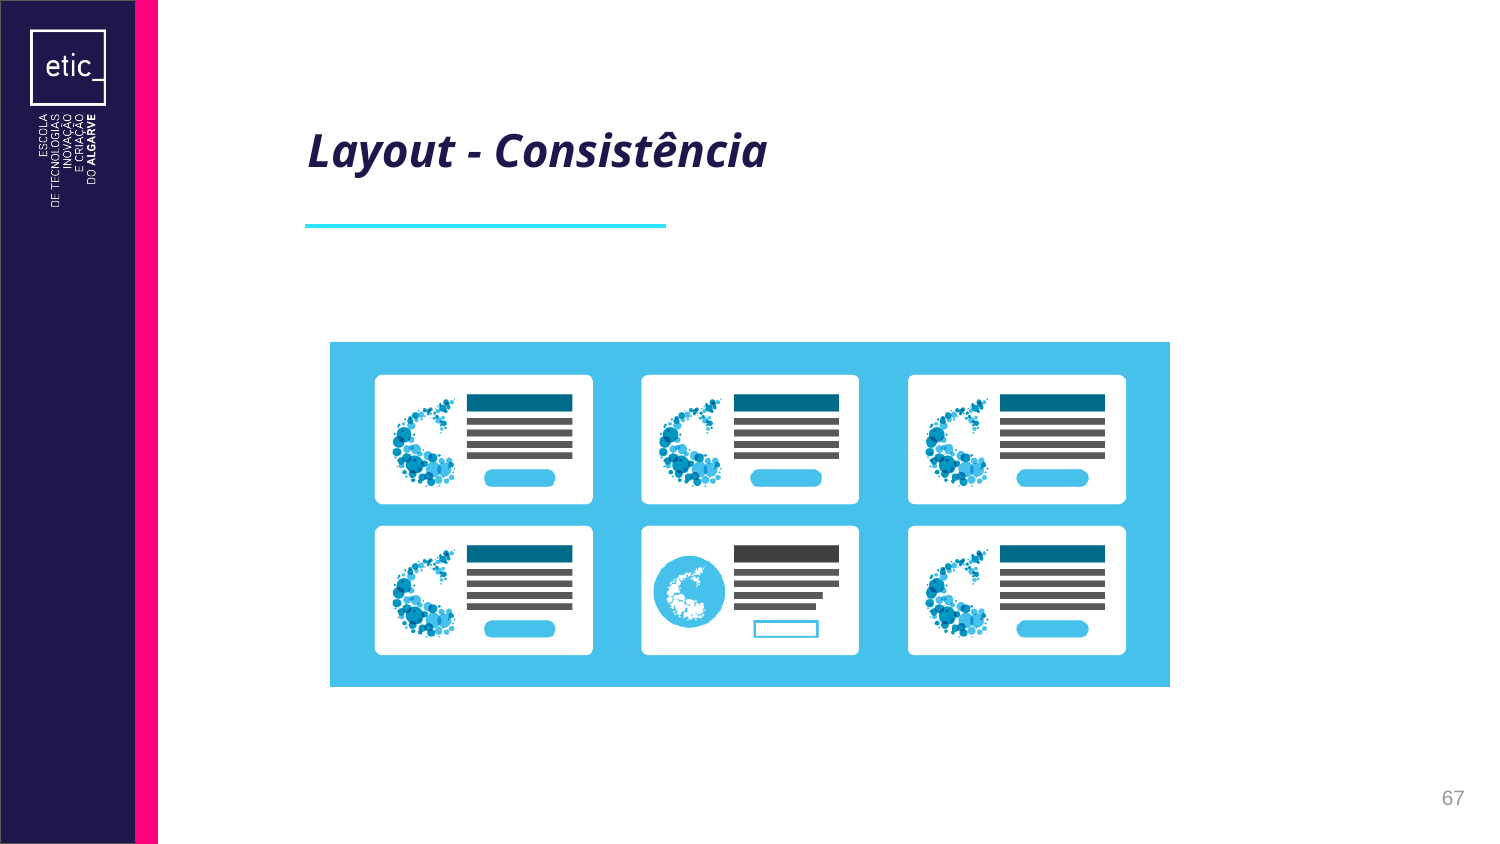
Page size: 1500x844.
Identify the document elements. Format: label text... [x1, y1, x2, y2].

picture [329, 342, 1170, 688]
title Layout - Consistência [292, 80, 1162, 219]
picture [30, 29, 106, 207]
slide_number ‹#› [1389, 764, 1480, 830]
